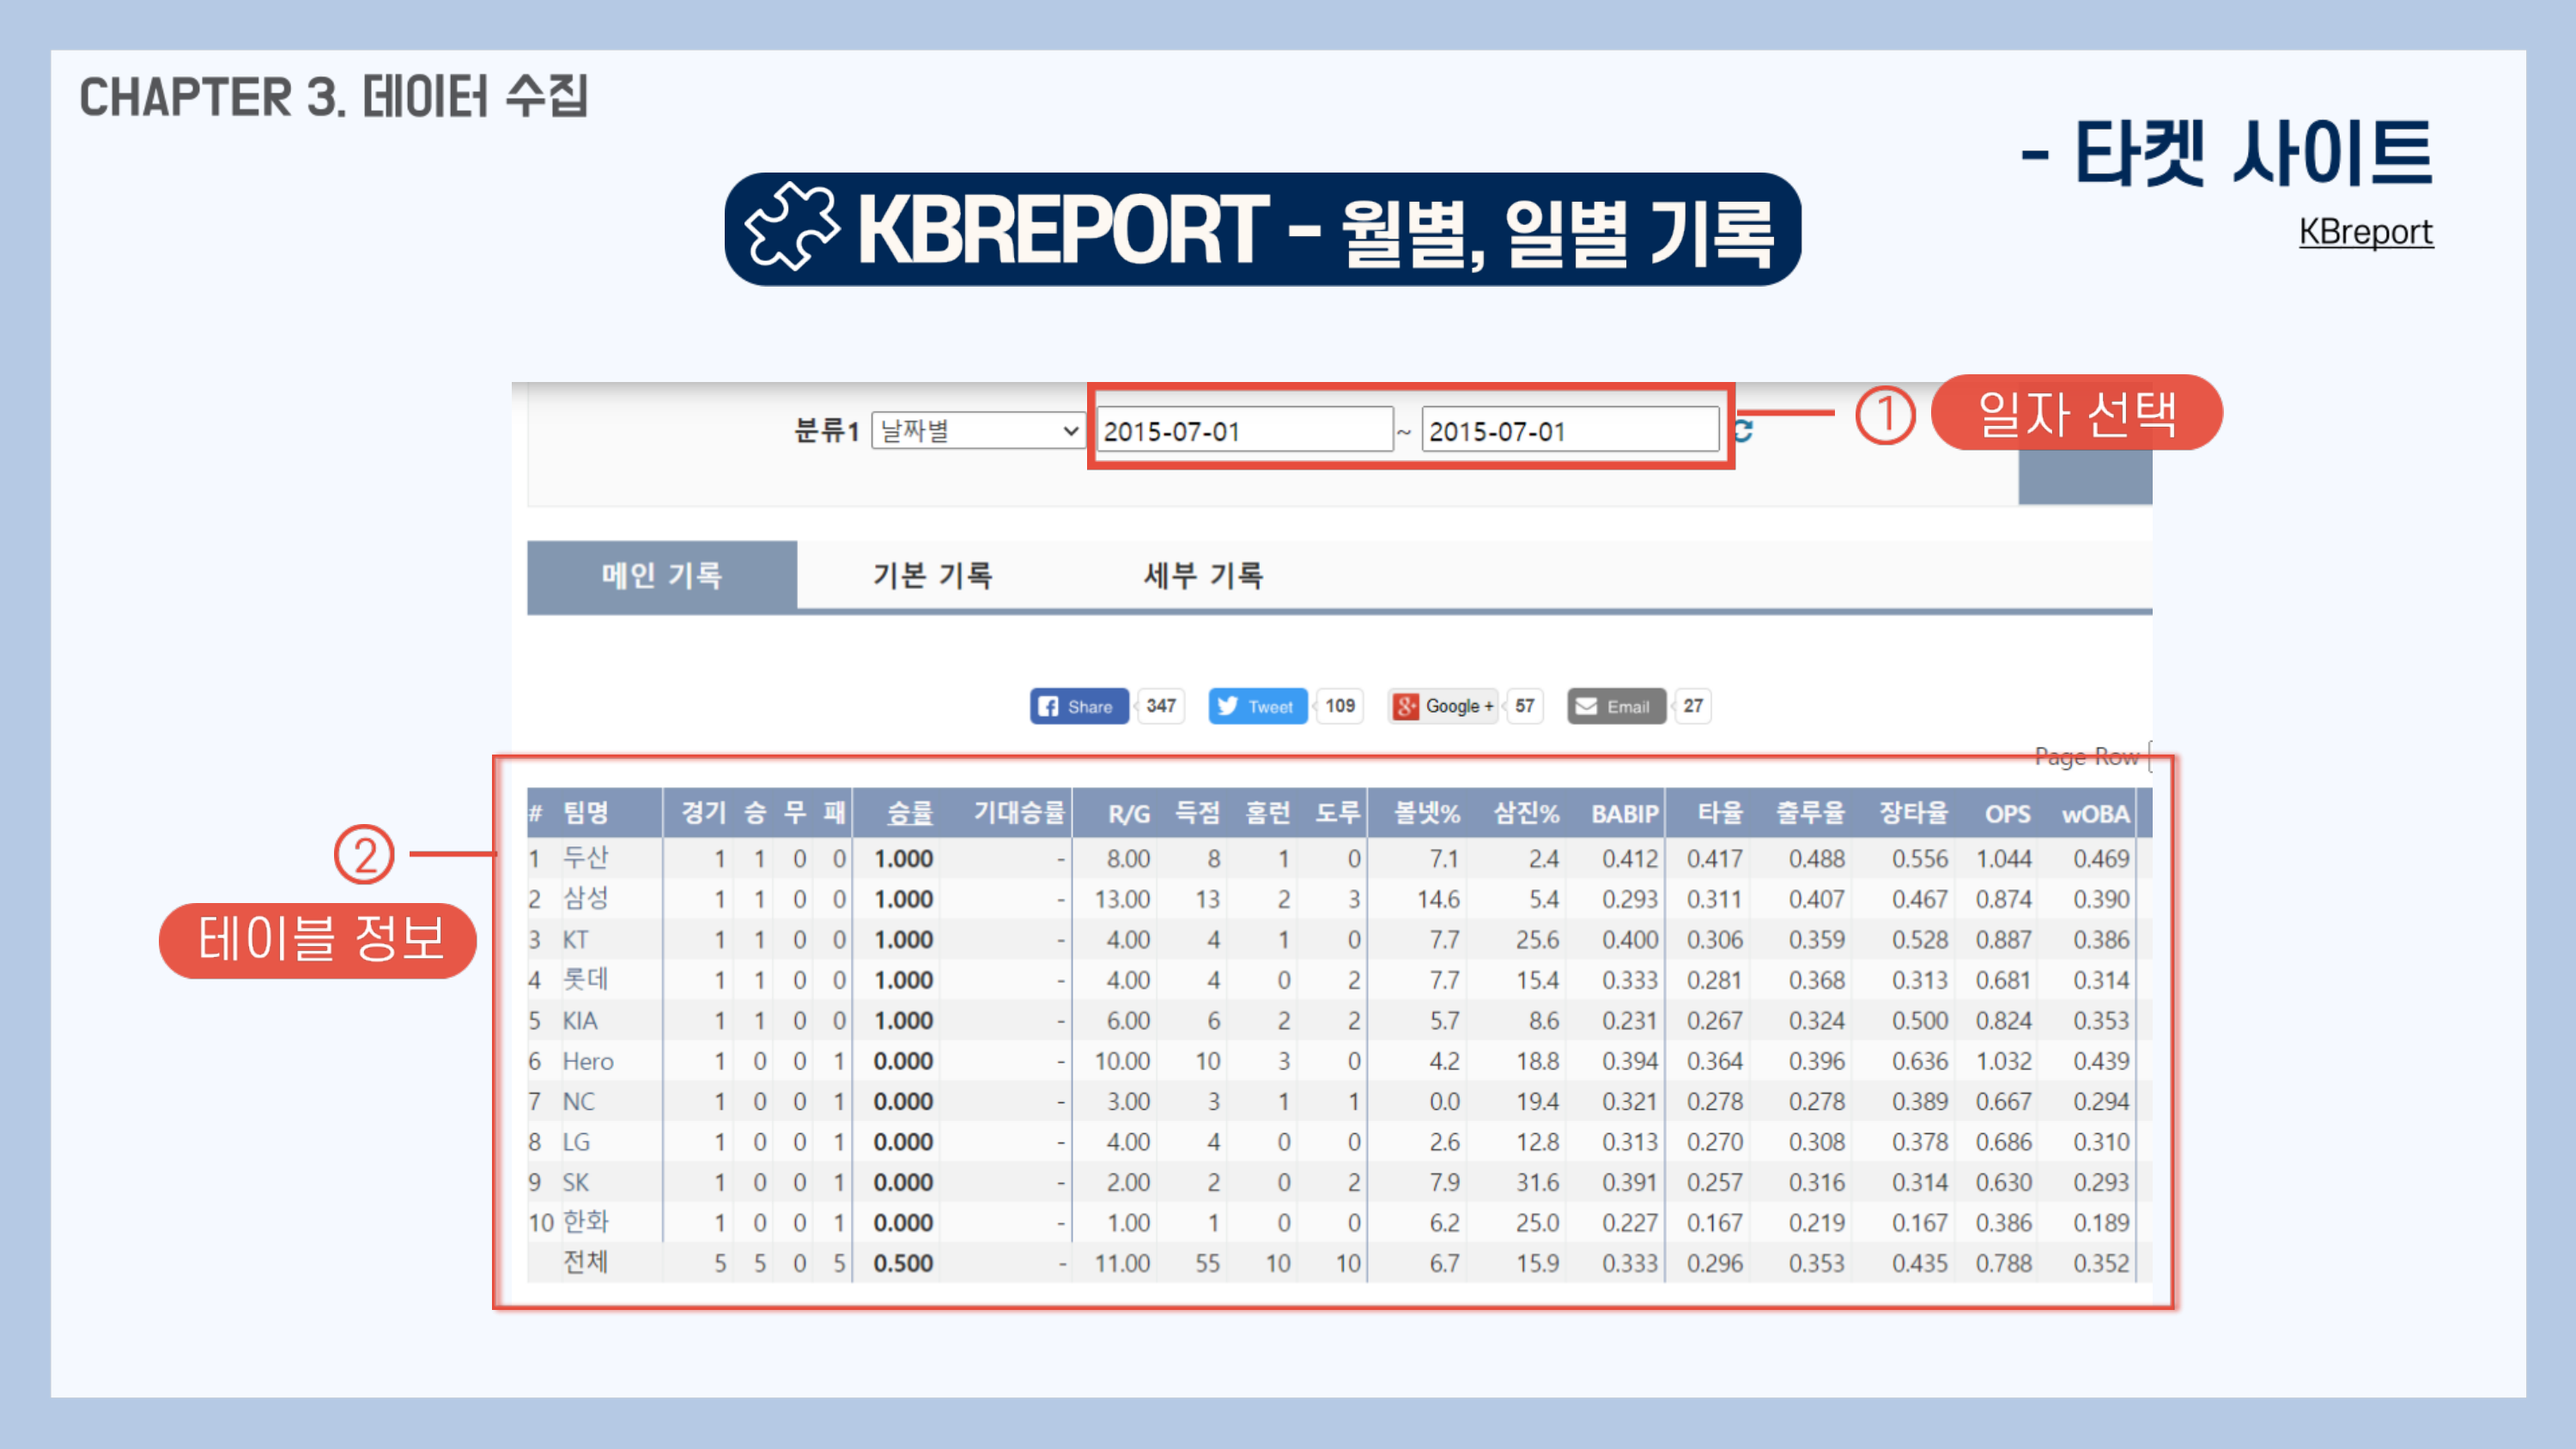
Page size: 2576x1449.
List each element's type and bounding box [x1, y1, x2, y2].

text_box [334, 824, 396, 886]
text_box [410, 844, 489, 866]
text_box [2203, 373, 2225, 452]
text_box [744, 181, 841, 273]
picture [0, 66, 611, 147]
text_box [472, 903, 478, 981]
picture [0, 818, 469, 994]
text_box [492, 755, 2176, 1310]
picture [1670, 372, 2202, 471]
text_box [0, 0, 2576, 1449]
text_box [512, 382, 2153, 752]
text_box [1087, 382, 1667, 472]
text_box [724, 173, 775, 288]
picture [780, 91, 2469, 324]
